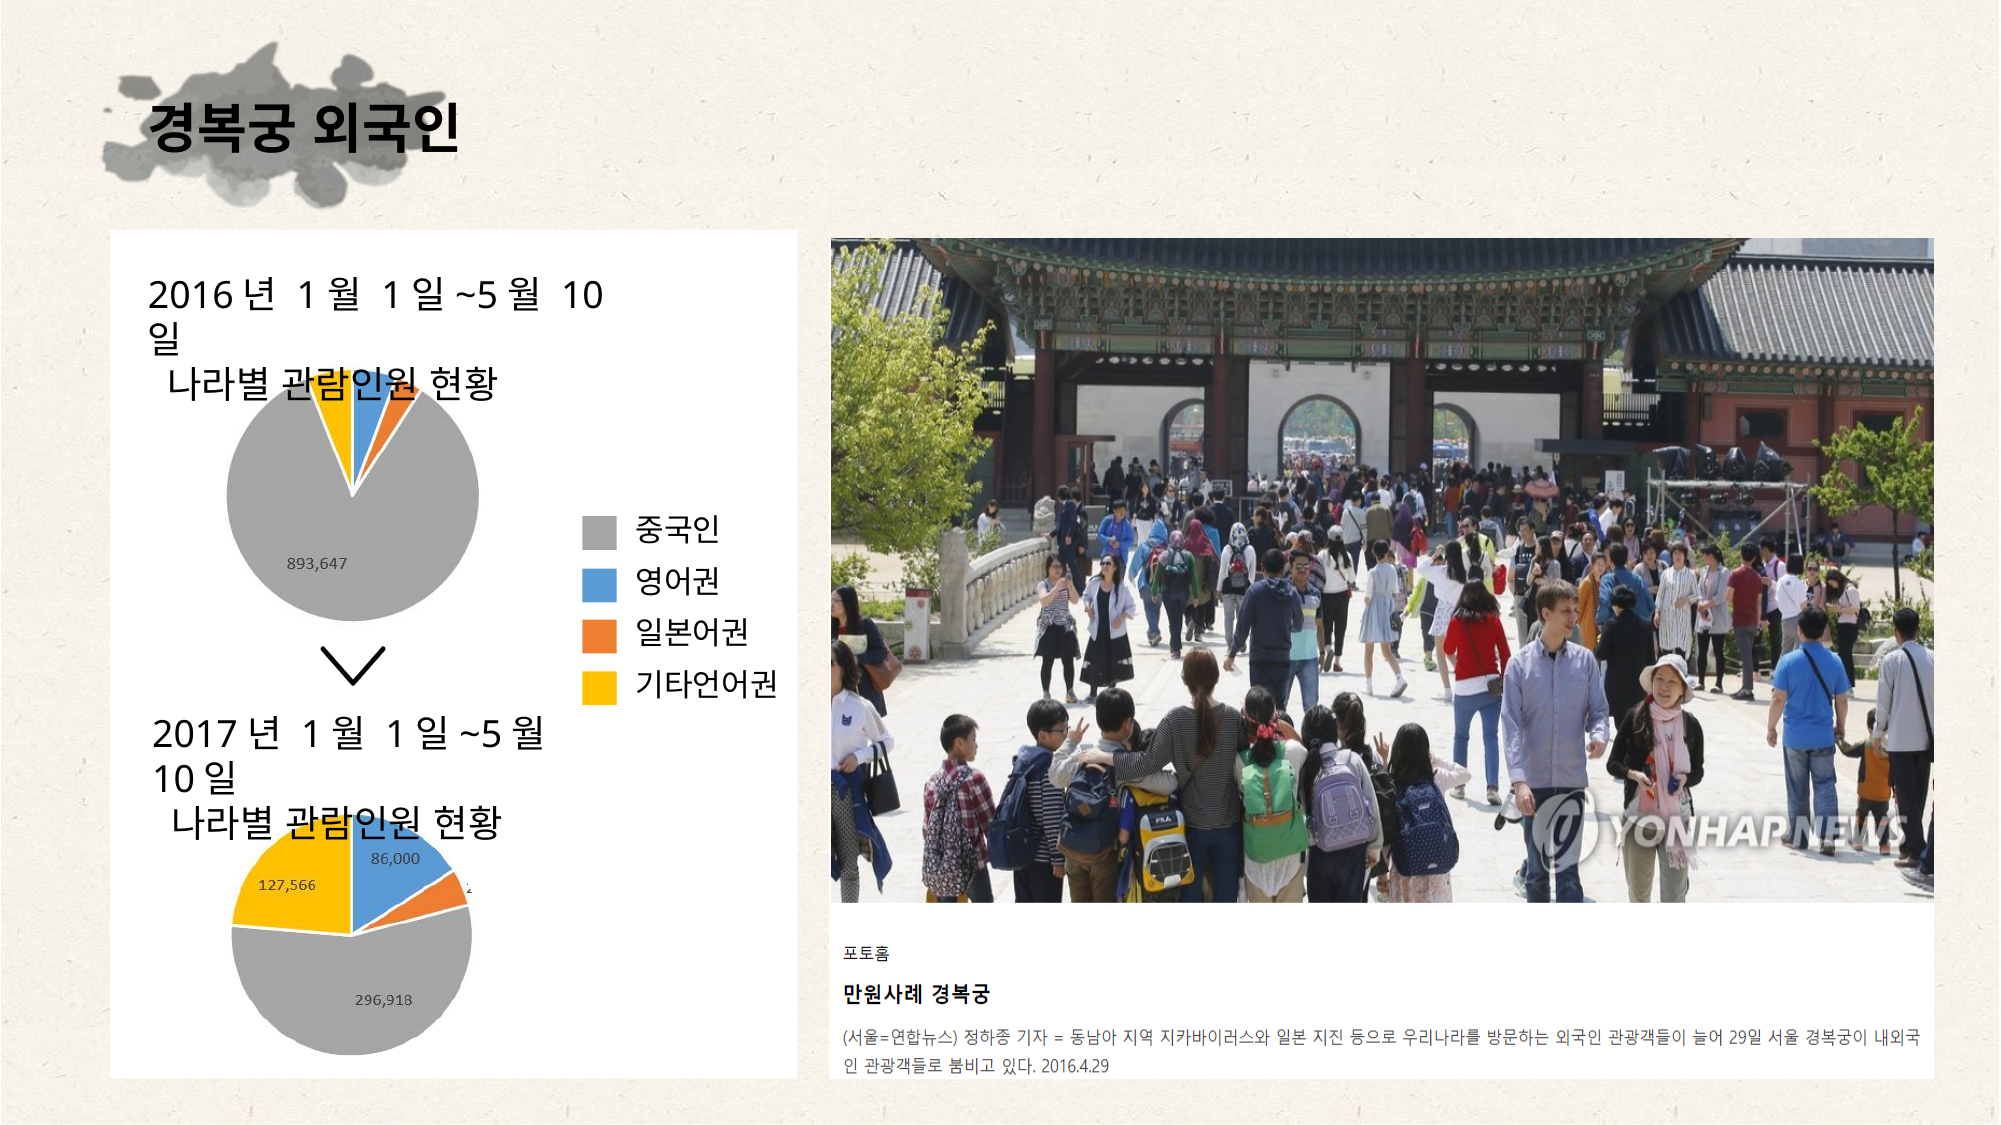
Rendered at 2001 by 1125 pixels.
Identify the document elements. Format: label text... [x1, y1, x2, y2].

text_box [582, 606, 943, 657]
text_box 2017년 1월 1일~5월 10일 나라별 관람인원 현황 [137, 702, 608, 853]
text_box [582, 657, 943, 711]
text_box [582, 555, 943, 606]
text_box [582, 502, 943, 555]
text_box 경복궁 외국인 [133, 86, 742, 167]
text_box 2016년 1월 1일~5월 10일 나라별 관람인원 현황 [133, 263, 621, 414]
text_box [65, 21, 516, 215]
picture [0, 0, 2001, 1125]
text_box [109, 229, 798, 1079]
